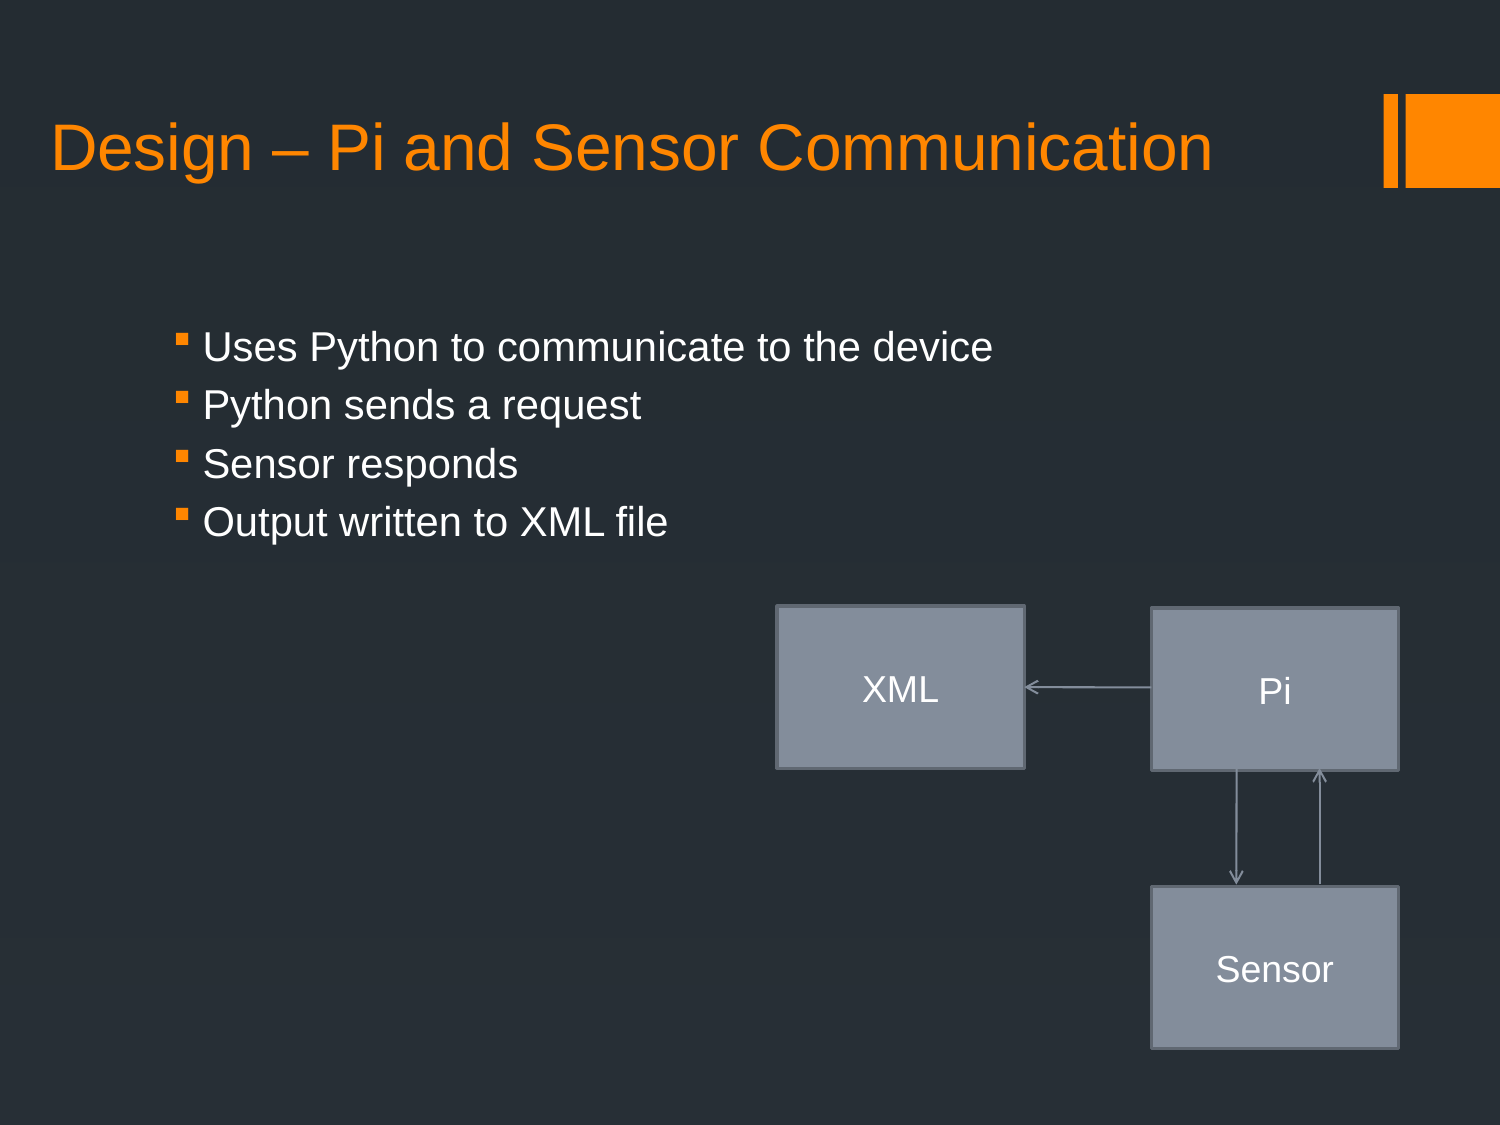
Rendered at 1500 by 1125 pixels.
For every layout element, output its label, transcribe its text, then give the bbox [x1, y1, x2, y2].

text_box Sensor [1150, 885, 1400, 1050]
text_box XML [775, 604, 1026, 770]
title Design – Pi and Sensor Communication [34, 50, 1478, 191]
list Uses Python to communicate to the device Python sends a request Sensor responds Output written to XML file [150, 312, 1350, 893]
text_box Pi [1150, 606, 1400, 772]
